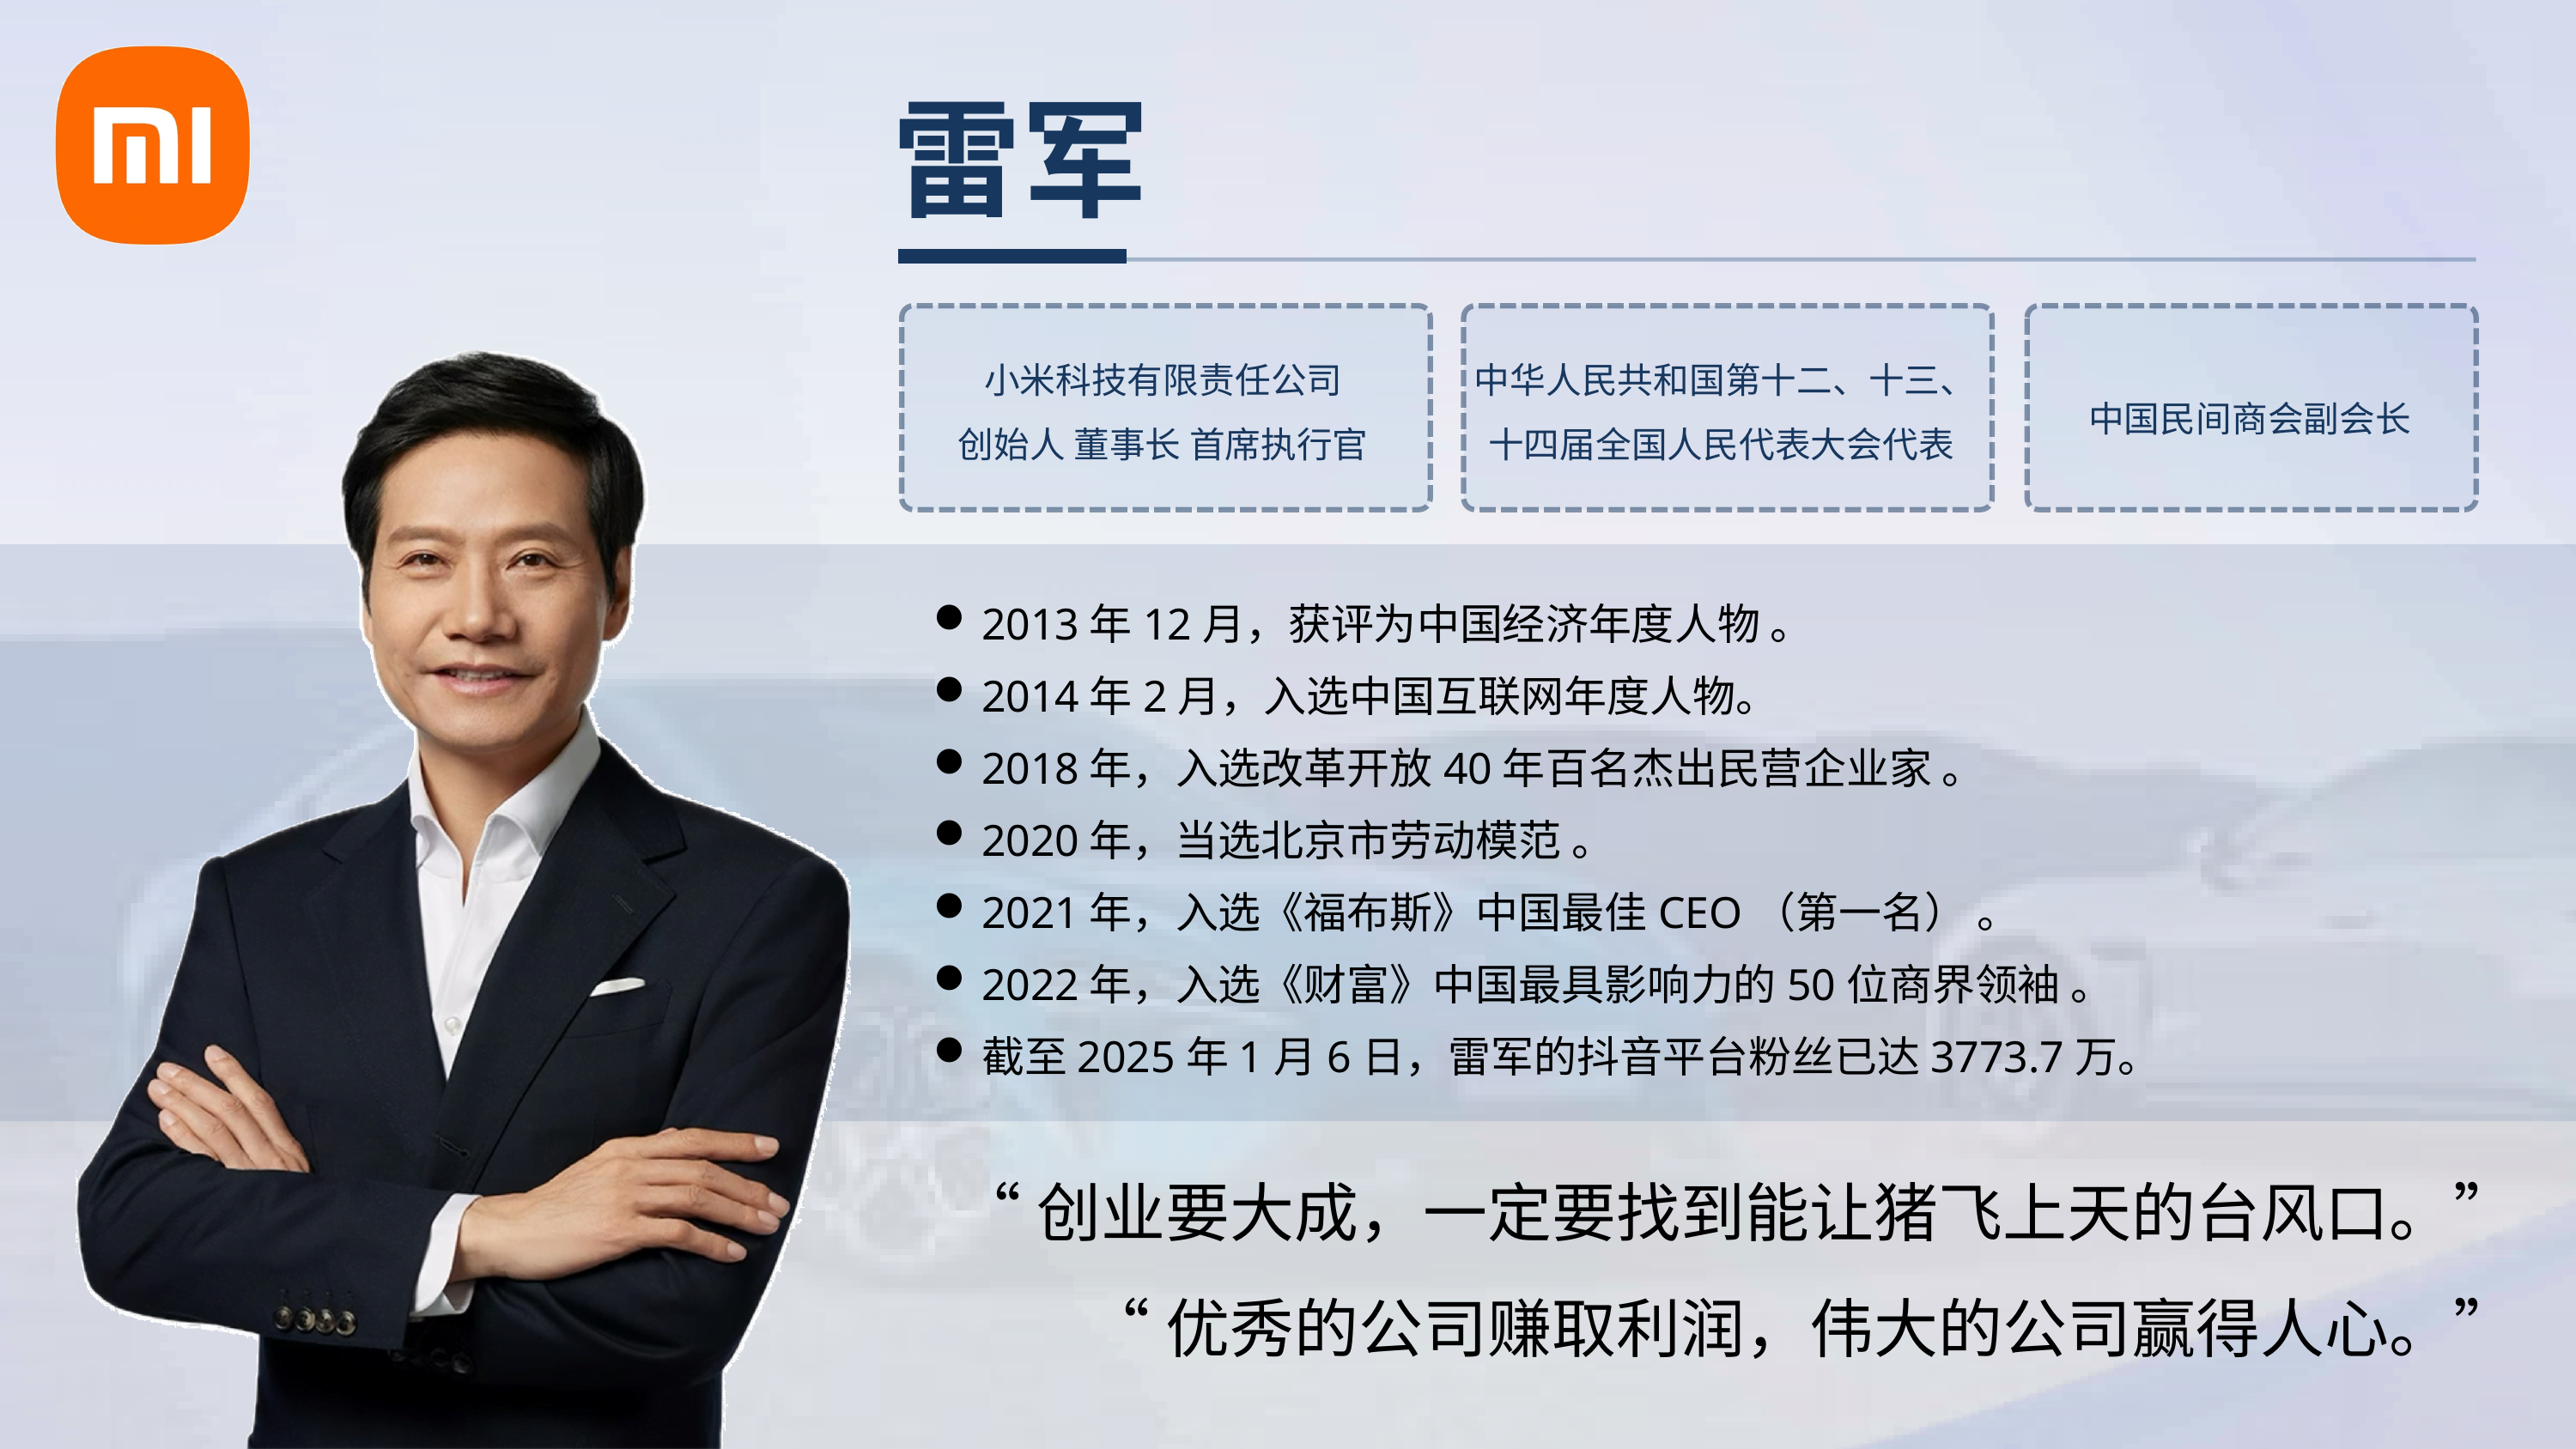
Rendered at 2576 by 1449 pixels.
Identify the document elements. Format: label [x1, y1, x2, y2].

text_box [1459, 305, 1993, 539]
text_box [15, 4, 289, 286]
picture [0, 0, 2576, 1449]
text_box [2026, 305, 2480, 510]
text_box [897, 305, 1431, 510]
